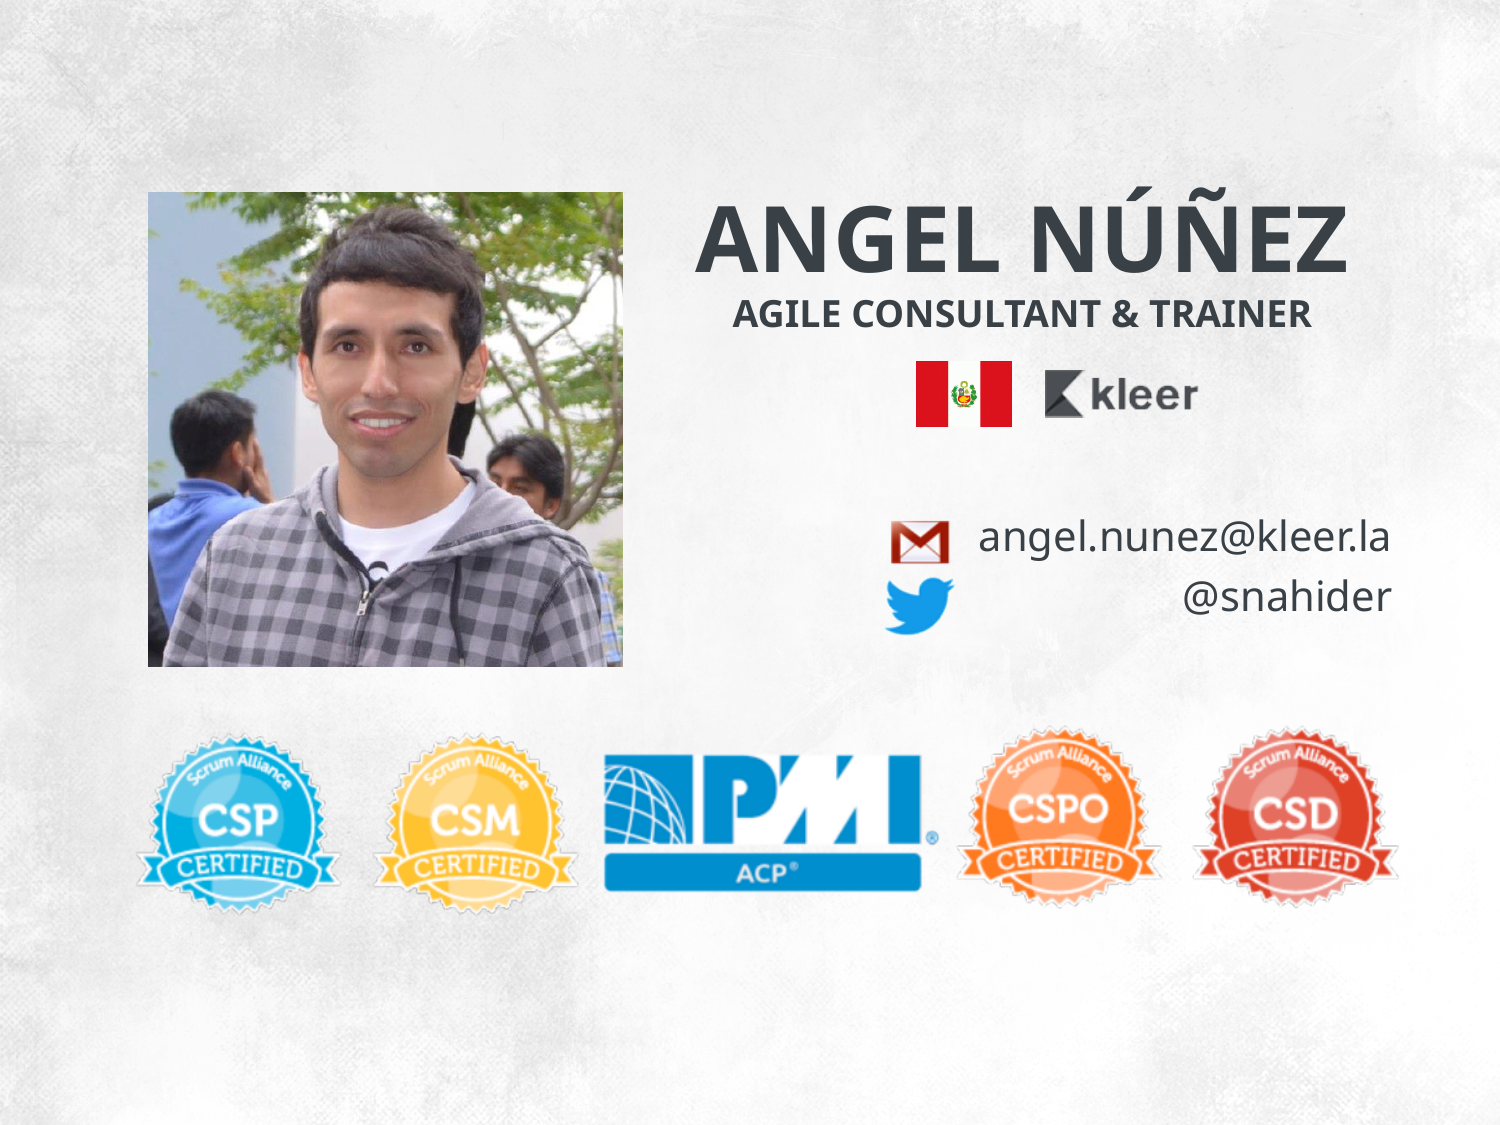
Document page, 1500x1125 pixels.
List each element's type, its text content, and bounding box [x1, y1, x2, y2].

text_box ANGEL NÚÑEZ AGILE CONSULTANT & TRAINER [645, 137, 1401, 379]
text_box angel.nunez@kleer.la @snahider [887, 507, 1408, 654]
picture [0, 0, 1500, 1125]
